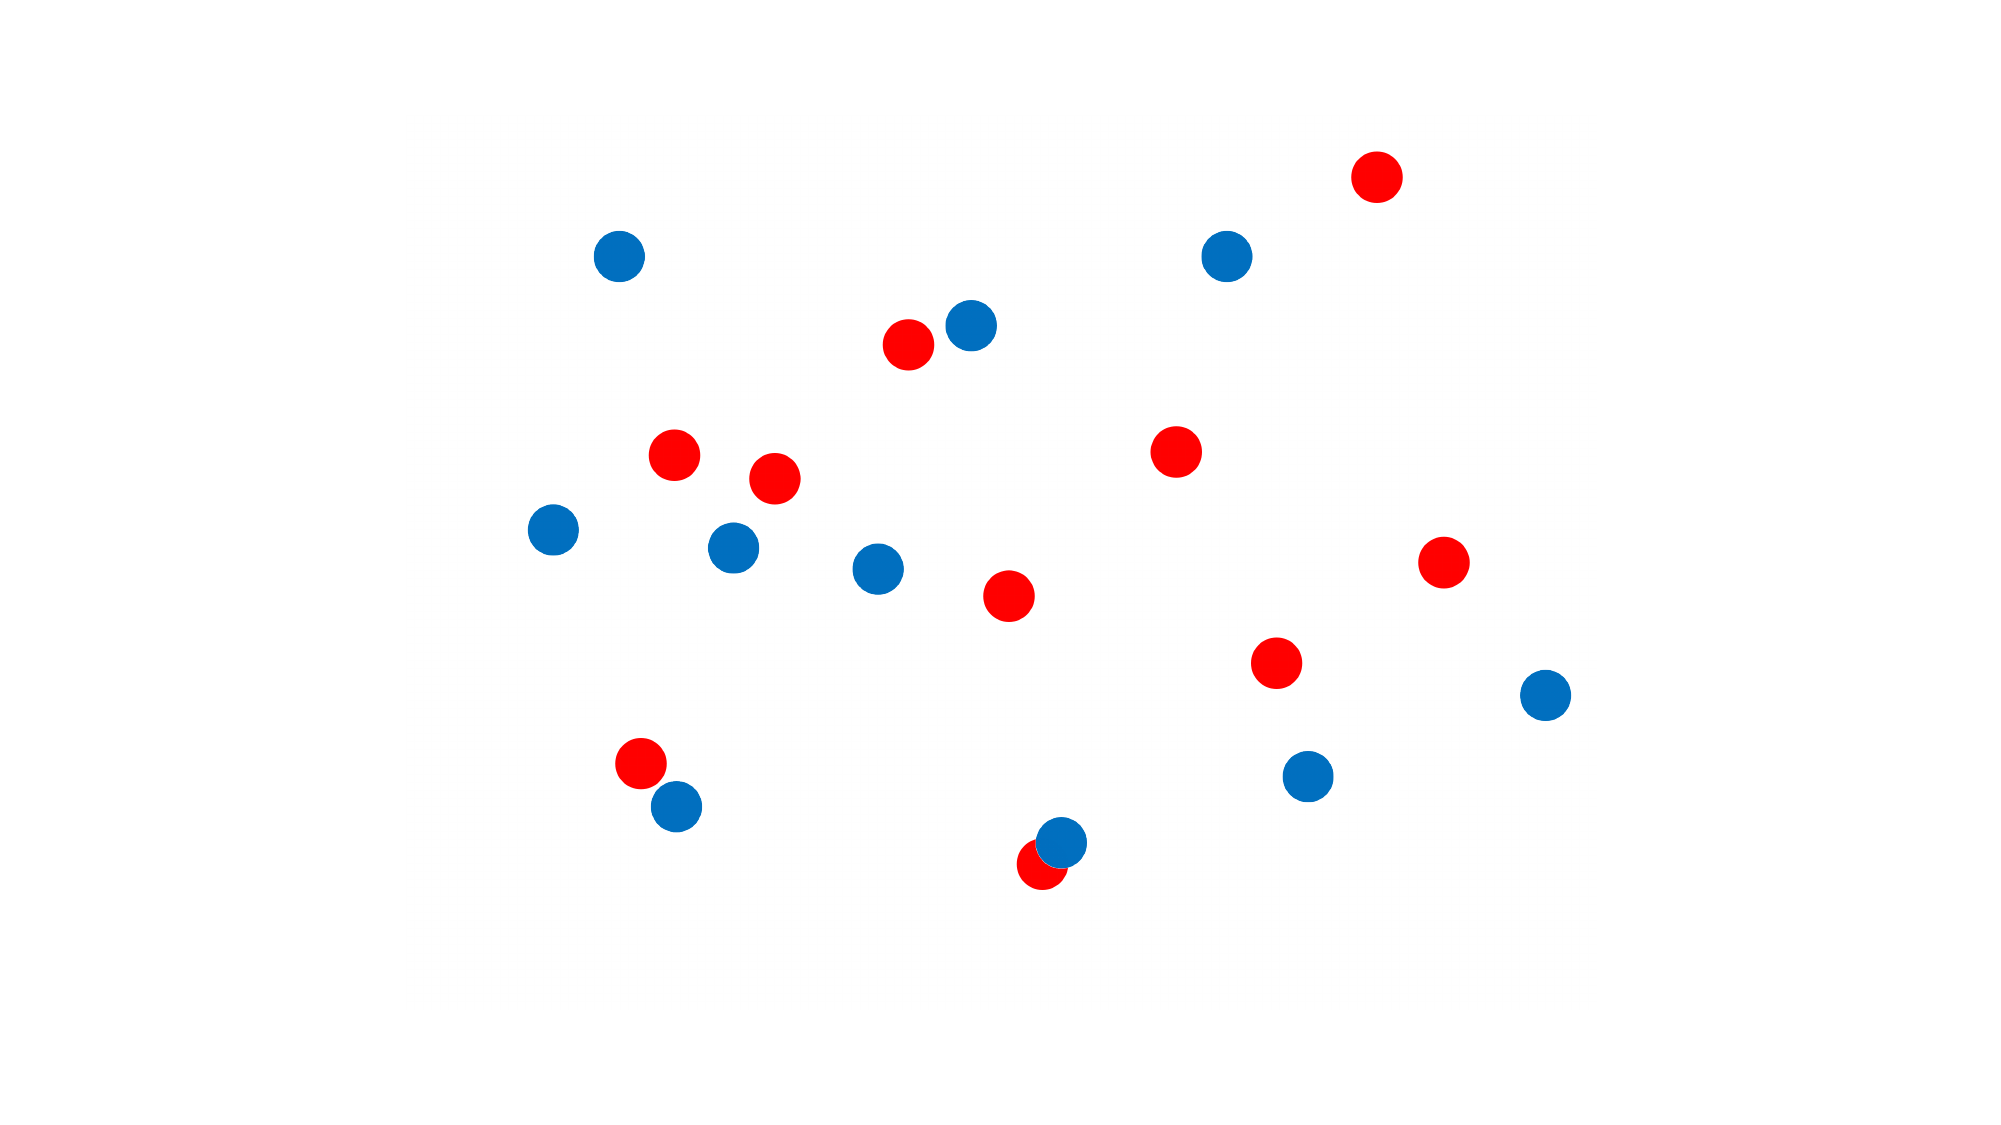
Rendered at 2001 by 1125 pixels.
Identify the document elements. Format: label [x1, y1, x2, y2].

text_box [368, 115, 1632, 1010]
